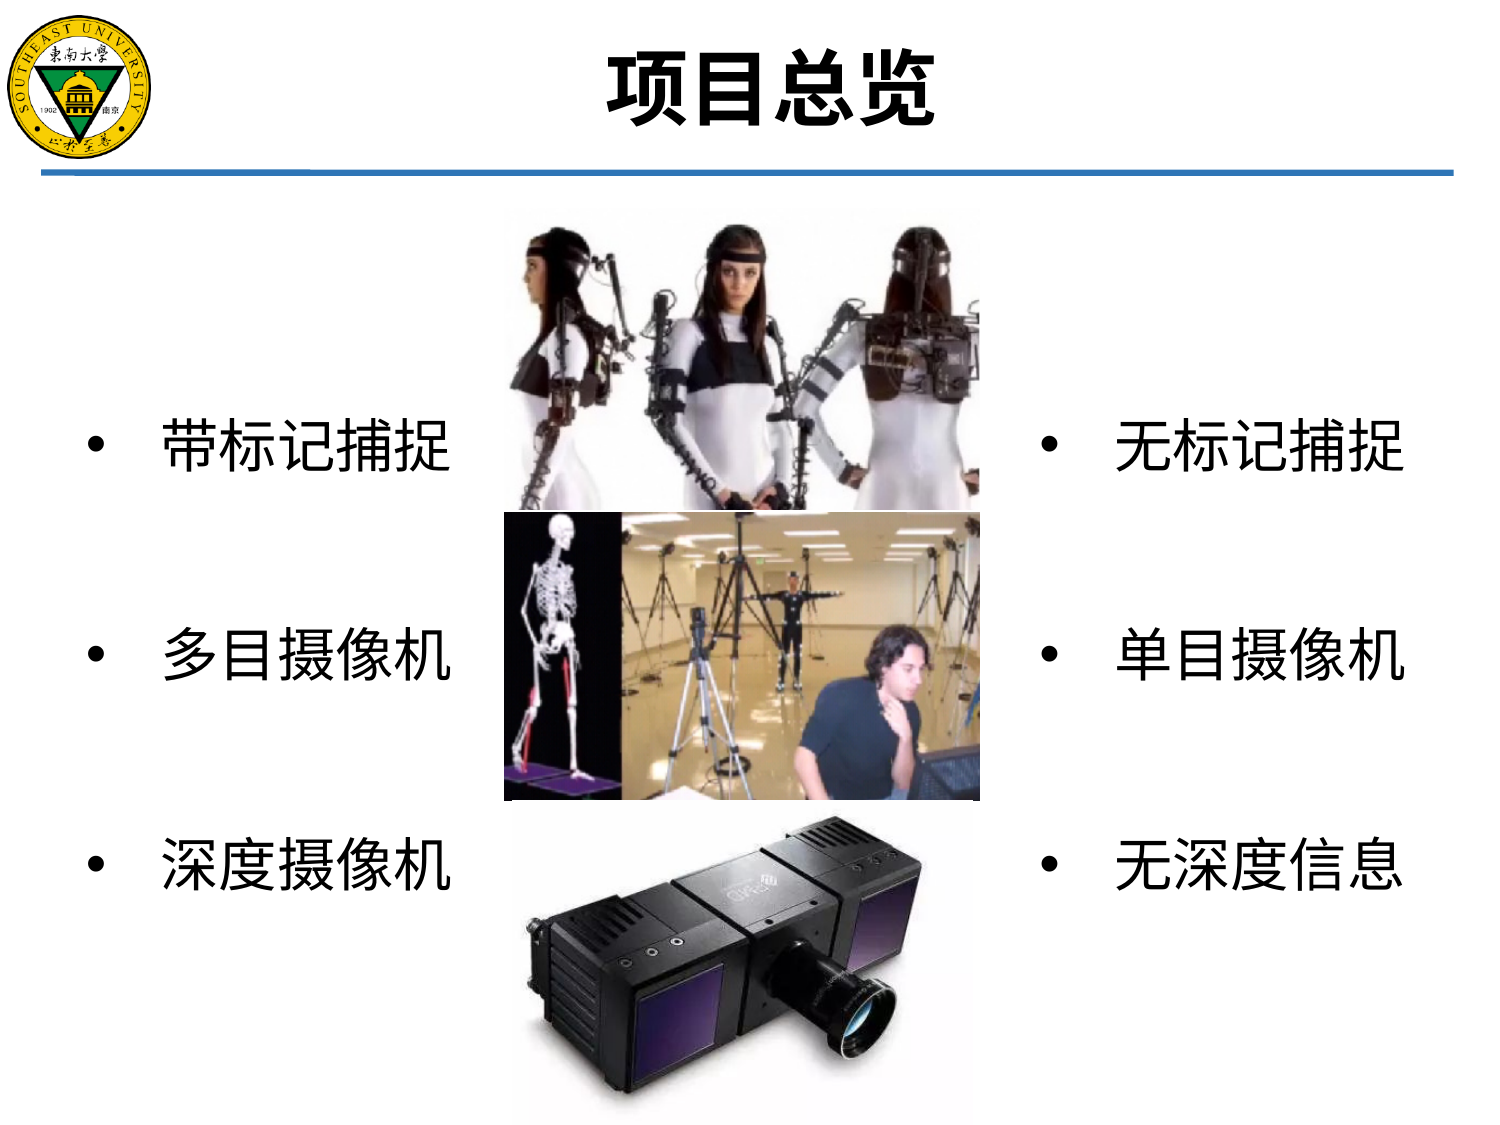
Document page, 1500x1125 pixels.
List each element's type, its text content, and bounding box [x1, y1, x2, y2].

text_box 带标记捕捉 多目摄像机 深度摄像机 [70, 366, 467, 906]
picture [7, 15, 151, 159]
title 项目总览 [164, 10, 1380, 162]
picture [504, 208, 980, 510]
picture [504, 512, 980, 1125]
text_box 无标记捕捉 单目摄像机 无深度信息 [1024, 366, 1421, 906]
